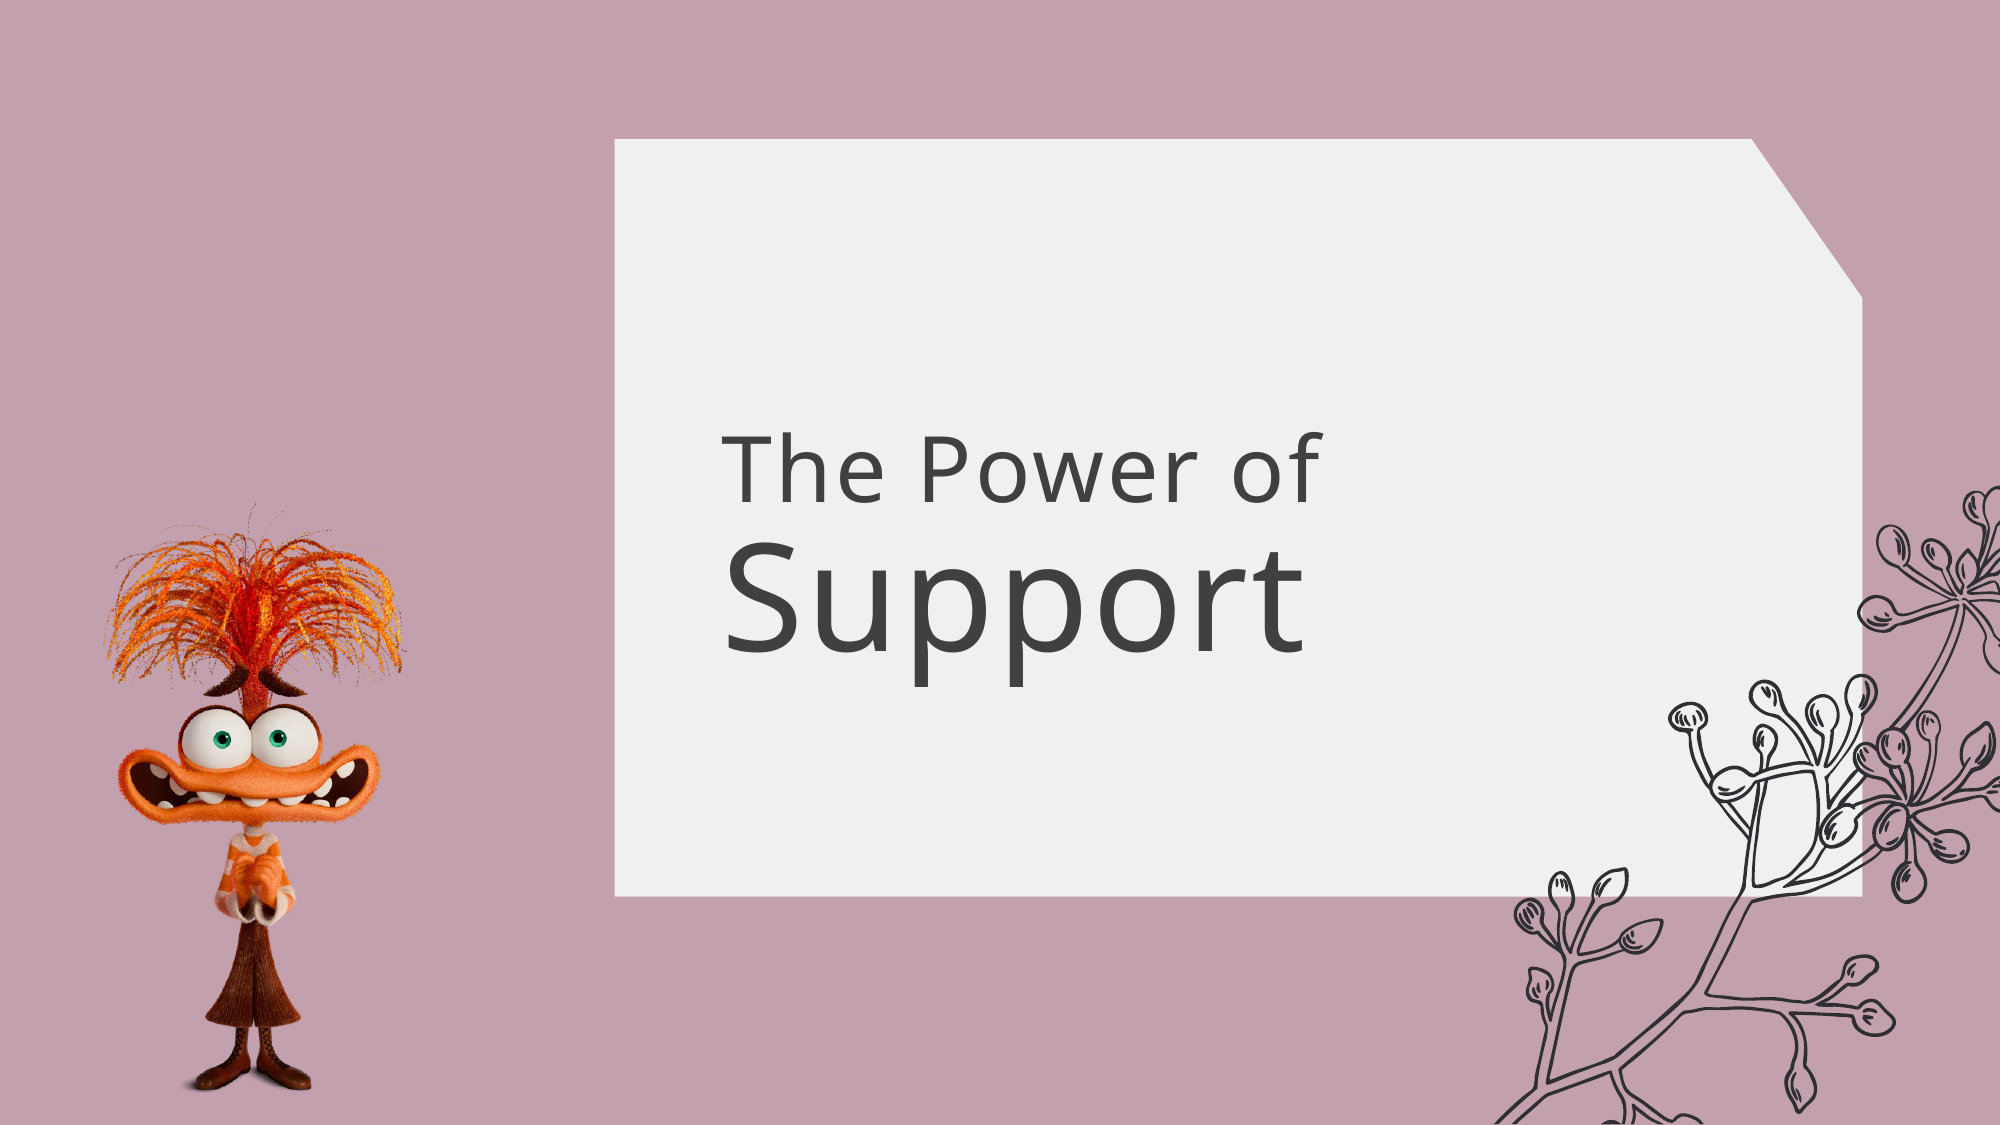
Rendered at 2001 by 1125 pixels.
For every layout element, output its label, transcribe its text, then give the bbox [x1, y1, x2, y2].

picture [0, 477, 560, 1125]
title The Power of Support [706, 415, 1799, 633]
